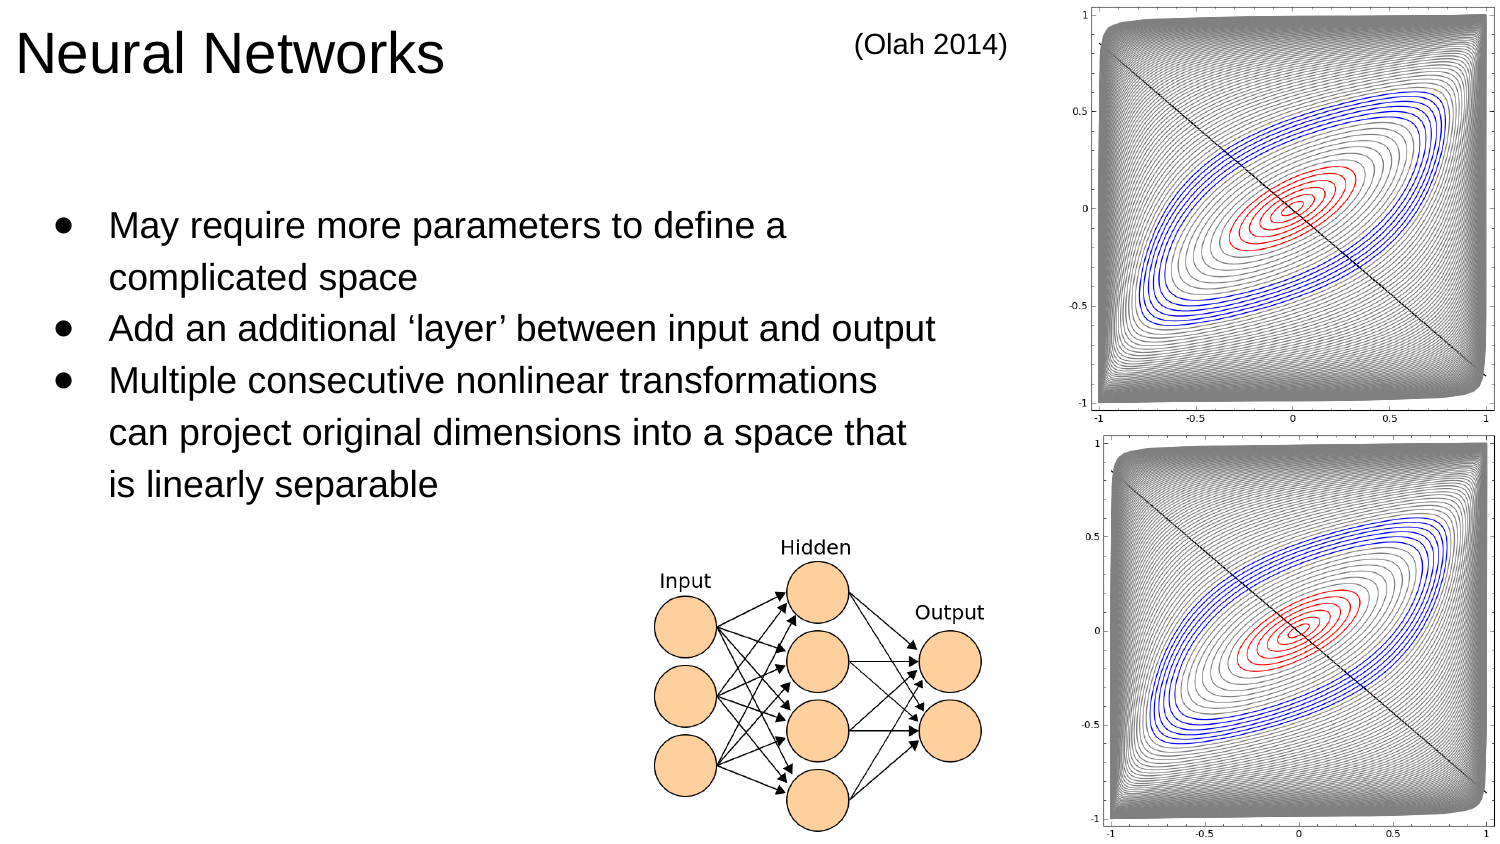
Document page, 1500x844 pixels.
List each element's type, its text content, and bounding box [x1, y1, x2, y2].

title Neural Networks [0, 0, 467, 94]
text_box (Olah 2014) [838, 10, 1055, 94]
picture [1060, 0, 1500, 844]
picture [641, 528, 995, 844]
list May require more parameters to define a complicated space Add an additional ‘layer’ between input and output Multiple consecutive nonlinear transformations can project original dimensions into a space that is linearly separable [18, 179, 957, 520]
